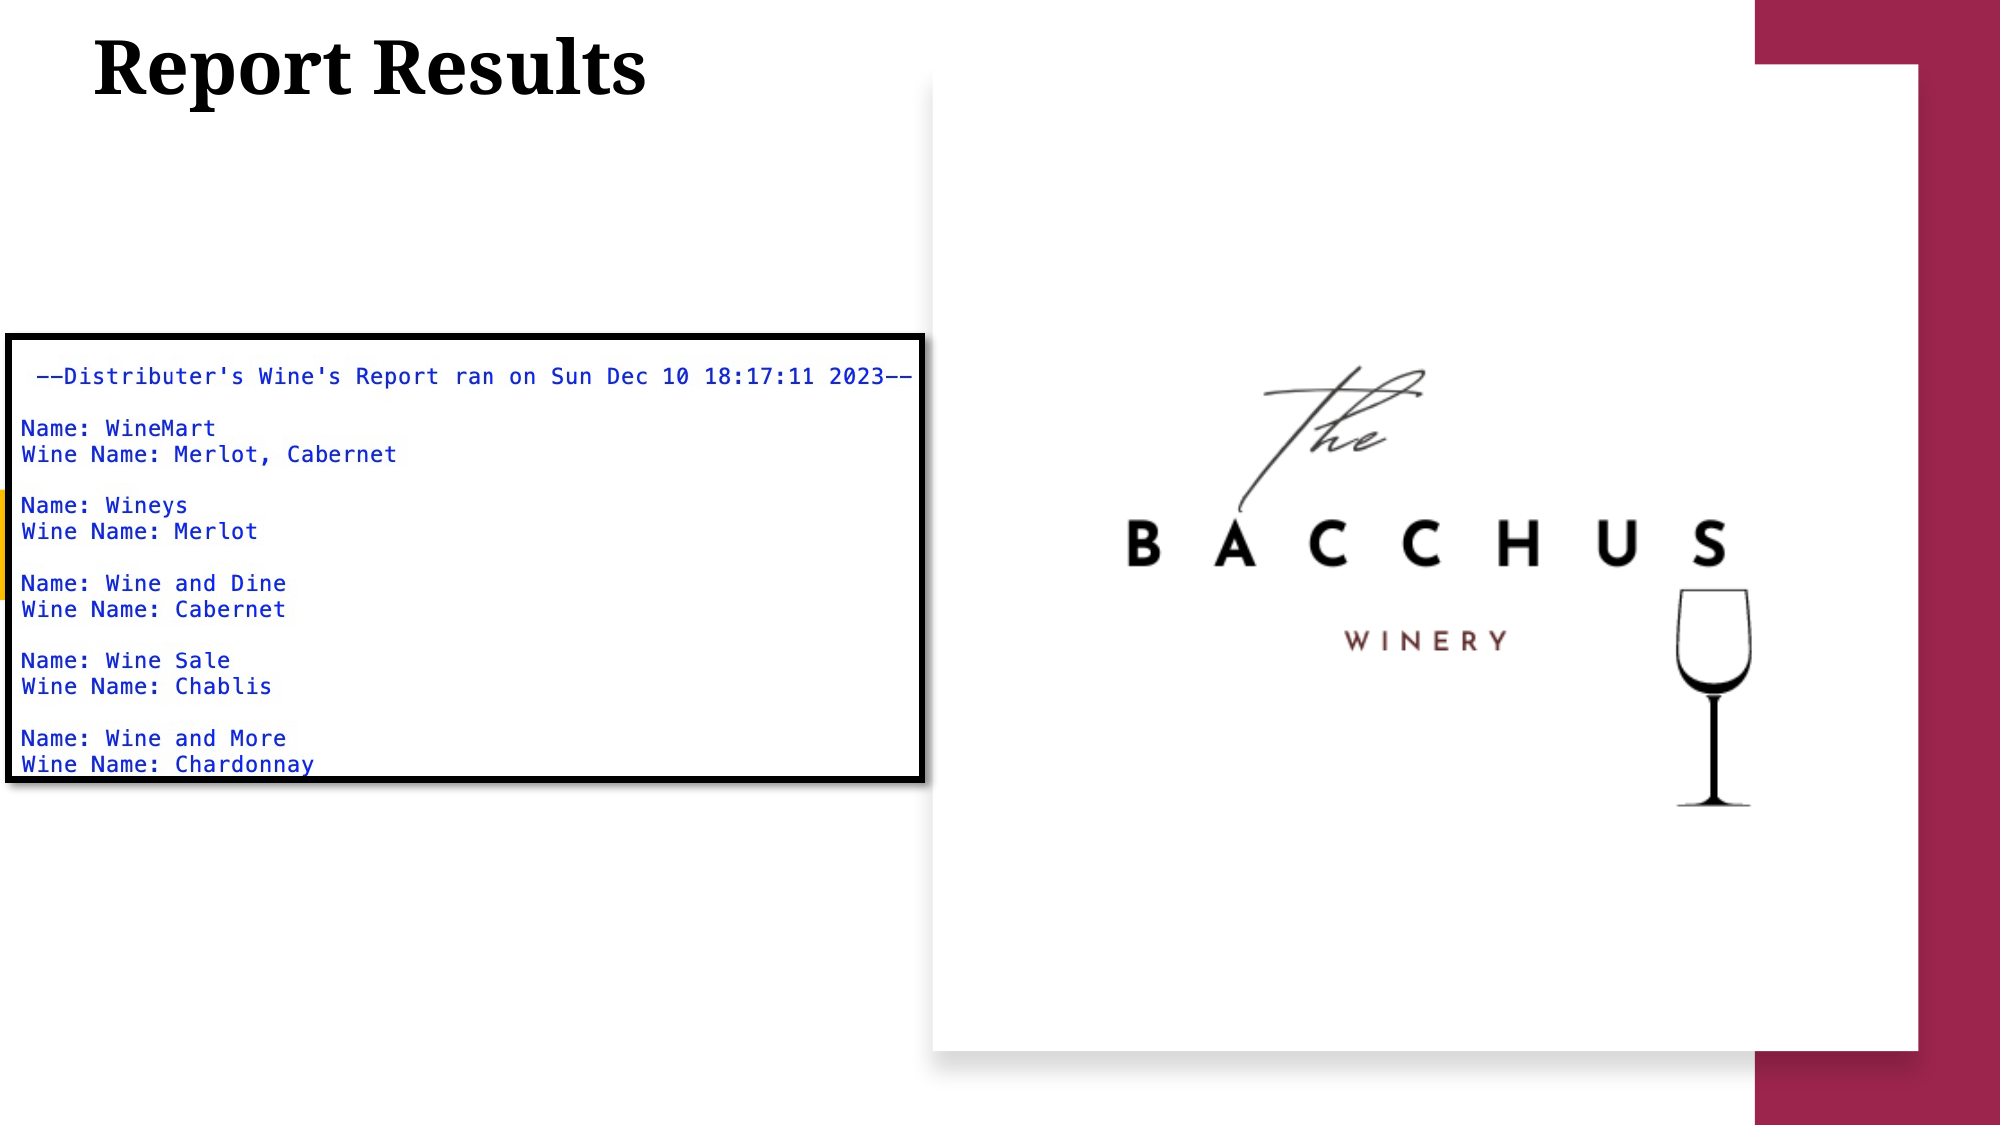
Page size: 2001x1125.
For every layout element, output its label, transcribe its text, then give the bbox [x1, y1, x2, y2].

picture [11, 339, 920, 777]
text_box [932, 63, 1919, 1052]
title Report Results [78, 22, 741, 332]
text_box [1754, 0, 2000, 1125]
text_box [0, 0, 1754, 489]
text_box [0, 601, 1754, 1125]
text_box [0, 489, 11, 601]
picture [977, 109, 1874, 1006]
